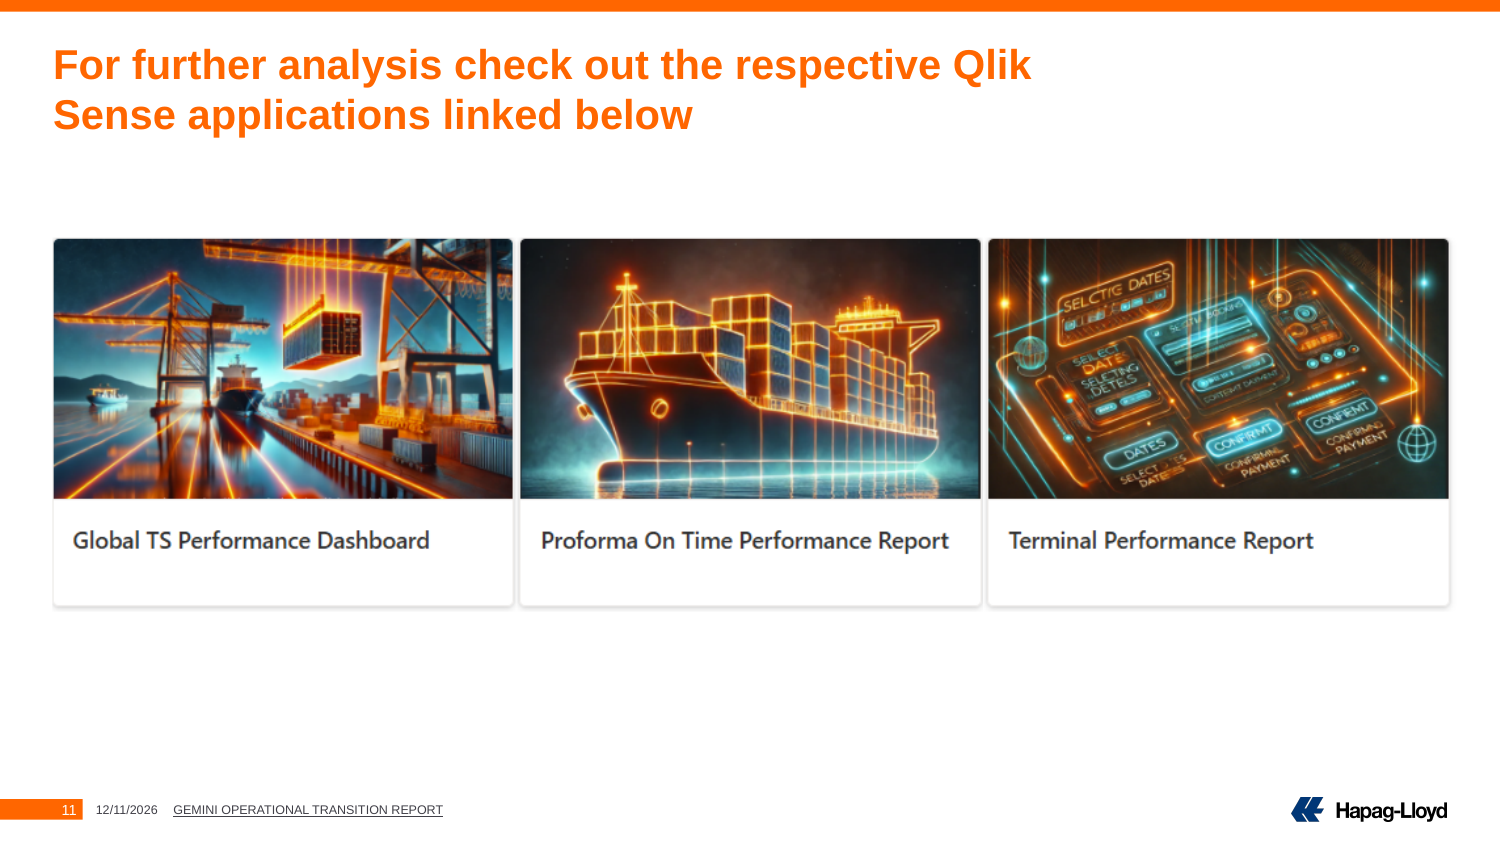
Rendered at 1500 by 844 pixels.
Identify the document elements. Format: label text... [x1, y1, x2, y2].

footer GEMINI OPERATIONAL TRANSITION REPORT [173, 799, 1093, 820]
title For further analysis check out the respective Qlik Sense applications linked below [53, 38, 1093, 162]
picture [1291, 797, 1447, 822]
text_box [24, 218, 1475, 626]
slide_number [82, 799, 172, 820]
